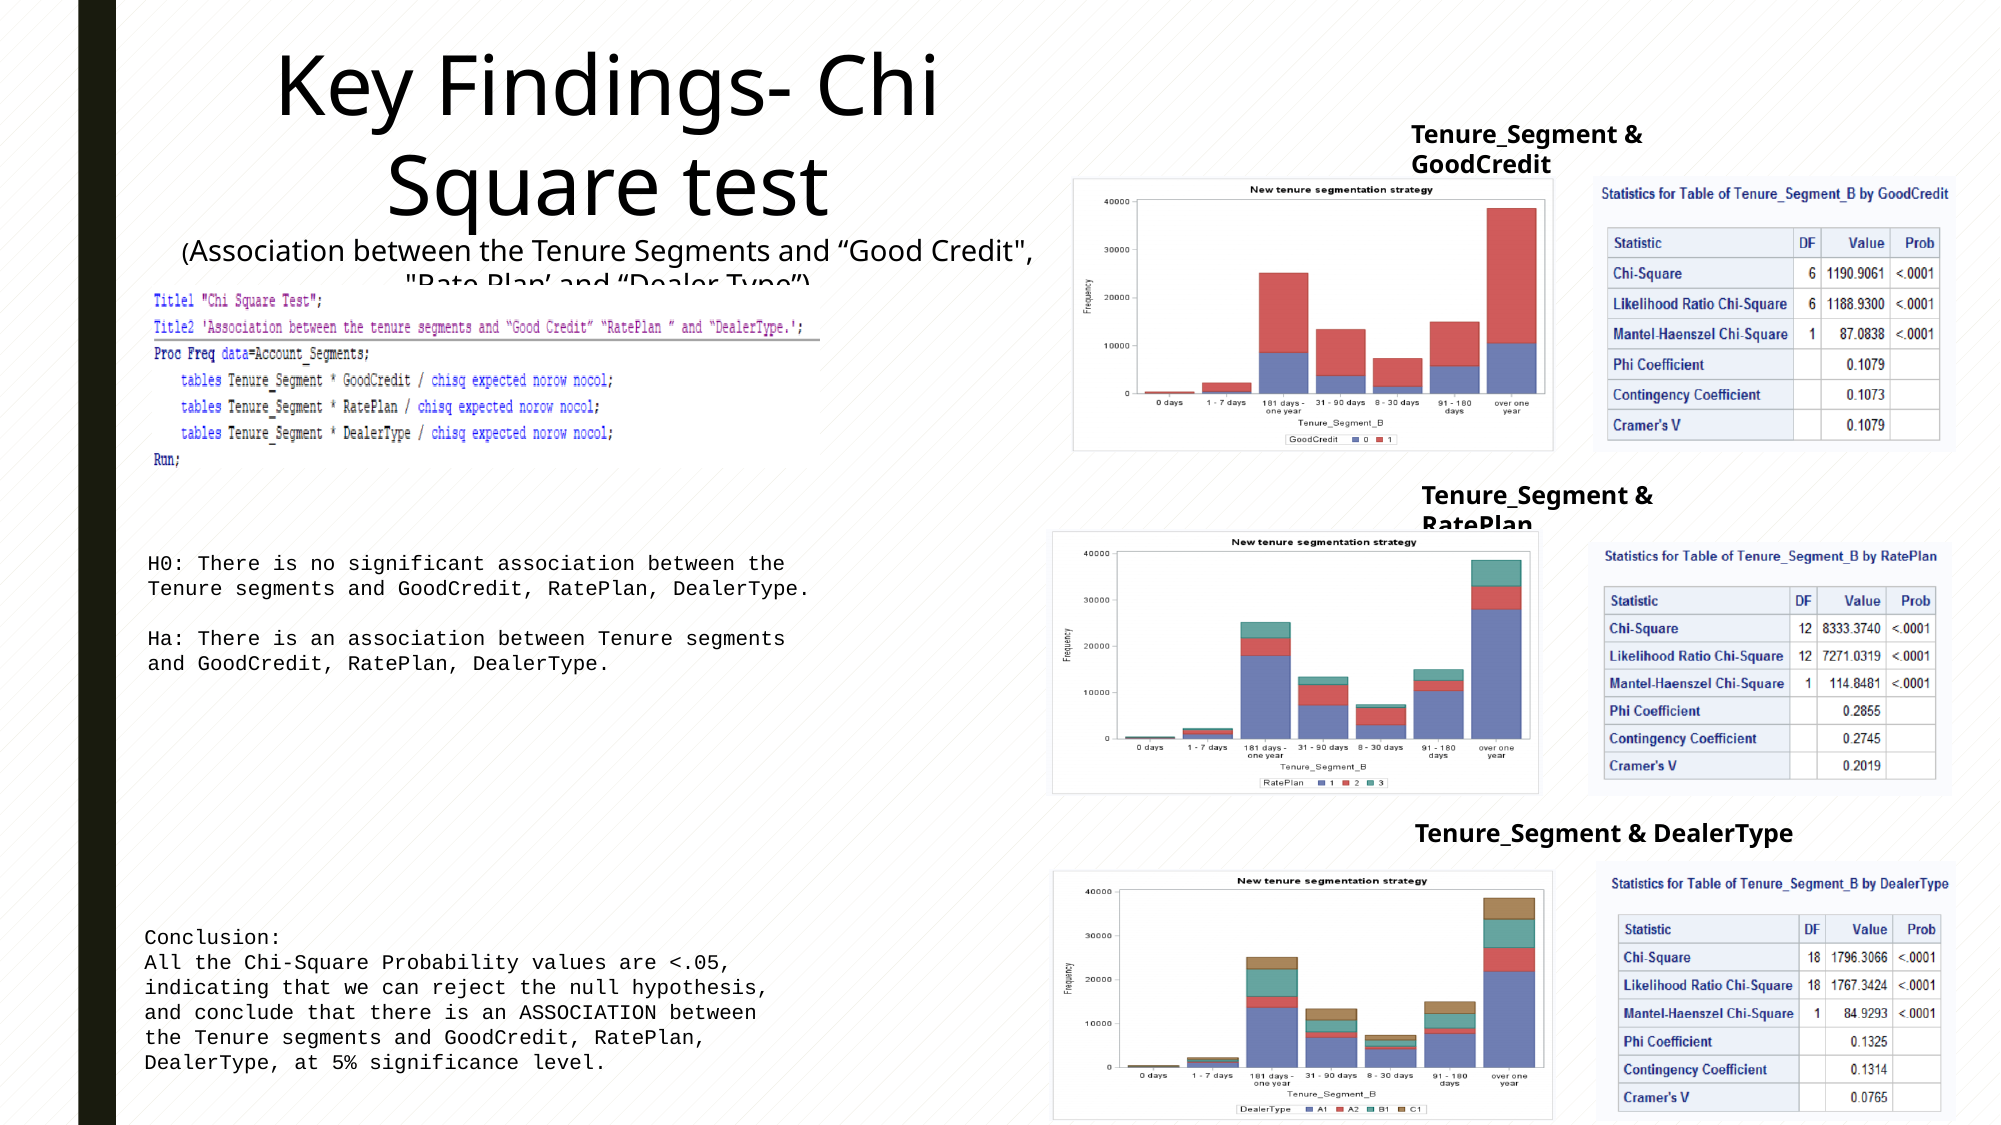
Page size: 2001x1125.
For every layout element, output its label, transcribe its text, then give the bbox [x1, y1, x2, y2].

text_box Conclusion: All the Chi-Square Probability values are <.05, indicating that we can reject the null hypothesis, and conclude that there is an ASSOCIATION between the Tenure segments and GoodCredit, RatePlan, DealerType, at 5% significance level. [129, 916, 813, 1106]
text_box Tenure_Segment & GoodCredit [1396, 111, 1759, 187]
text_box Tenure_Segment & RatePlan [1406, 472, 1760, 548]
picture [152, 285, 820, 468]
picture [1596, 861, 1956, 1122]
picture [1071, 176, 1556, 452]
picture [1046, 529, 1543, 796]
picture [1593, 176, 1956, 452]
text_box Key Findings- Chi Square test (Association between the Tenure Segments and “Good Credit", "Rate Plan’ and “Dealer Type”) [129, 24, 1087, 310]
text_box Tenure_Segment & DealerType [1399, 809, 1971, 855]
text_box H0: There is no significant association between the Tenure segments and GoodCredit, RatePlan, DealerType. Ha: There is an association between Tenure segments and GoodCredit, RatePlan, DealerType. [132, 542, 839, 682]
picture [1049, 869, 1556, 1122]
picture [1588, 542, 1952, 796]
